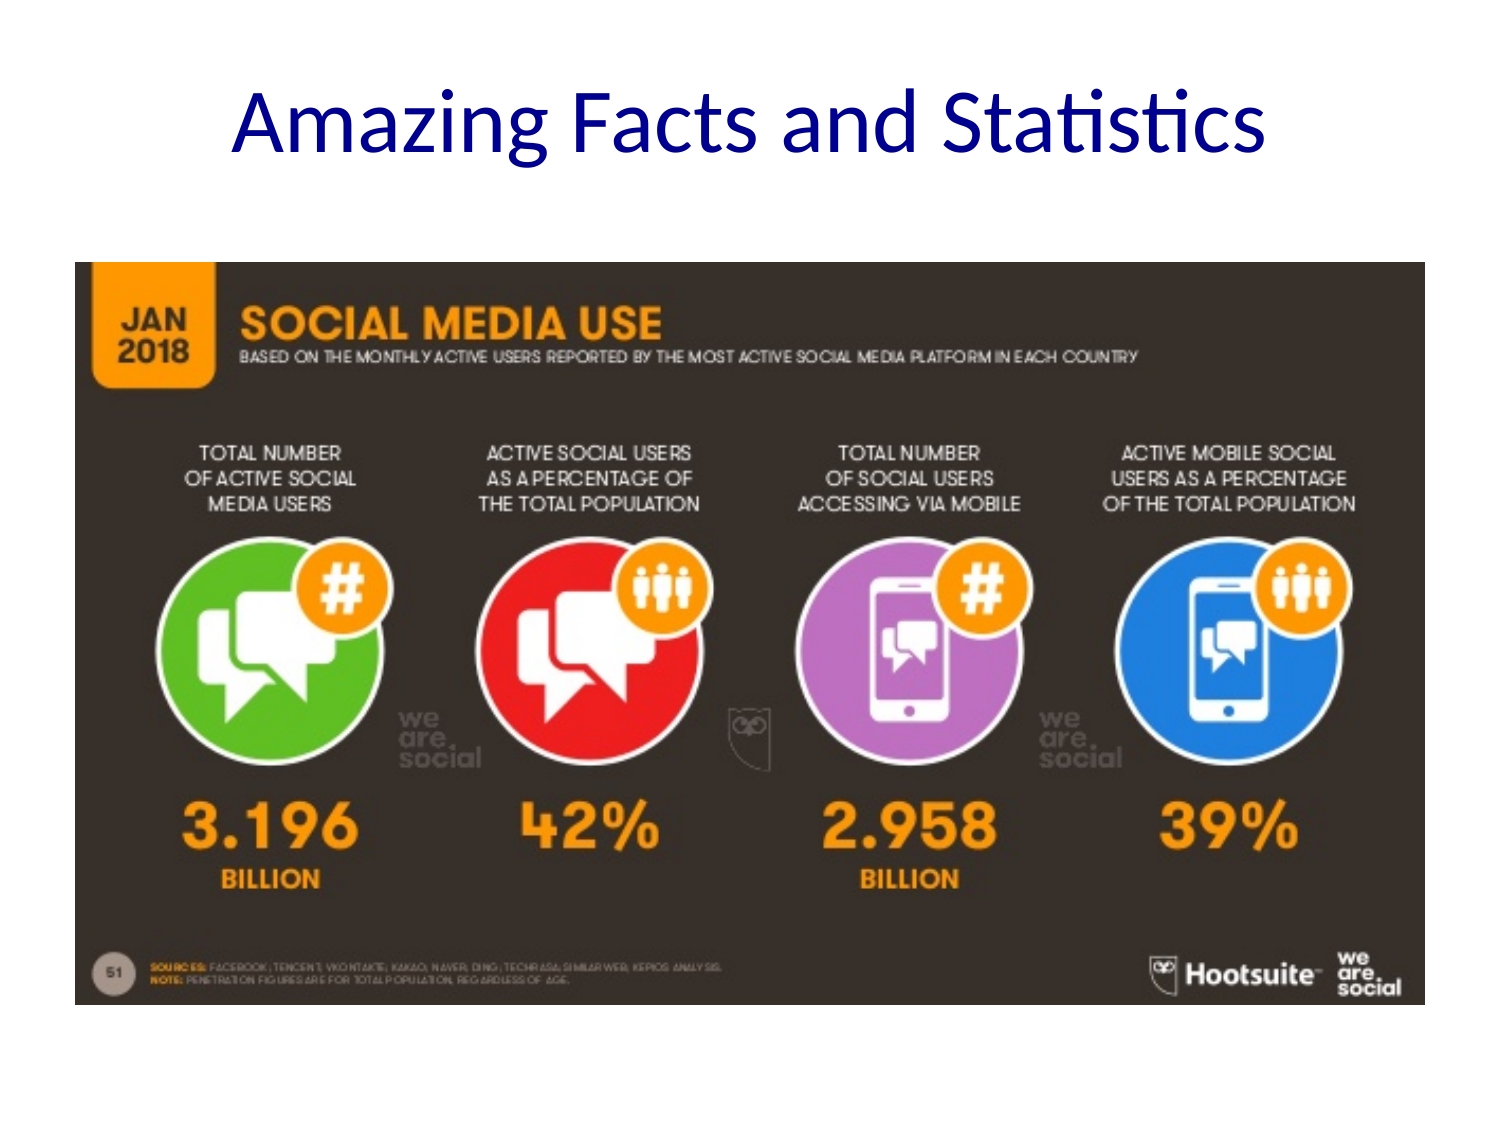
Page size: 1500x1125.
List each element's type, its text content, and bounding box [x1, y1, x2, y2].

title Amazing Facts and Statistics [0, 0, 1500, 233]
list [74, 262, 1426, 1006]
